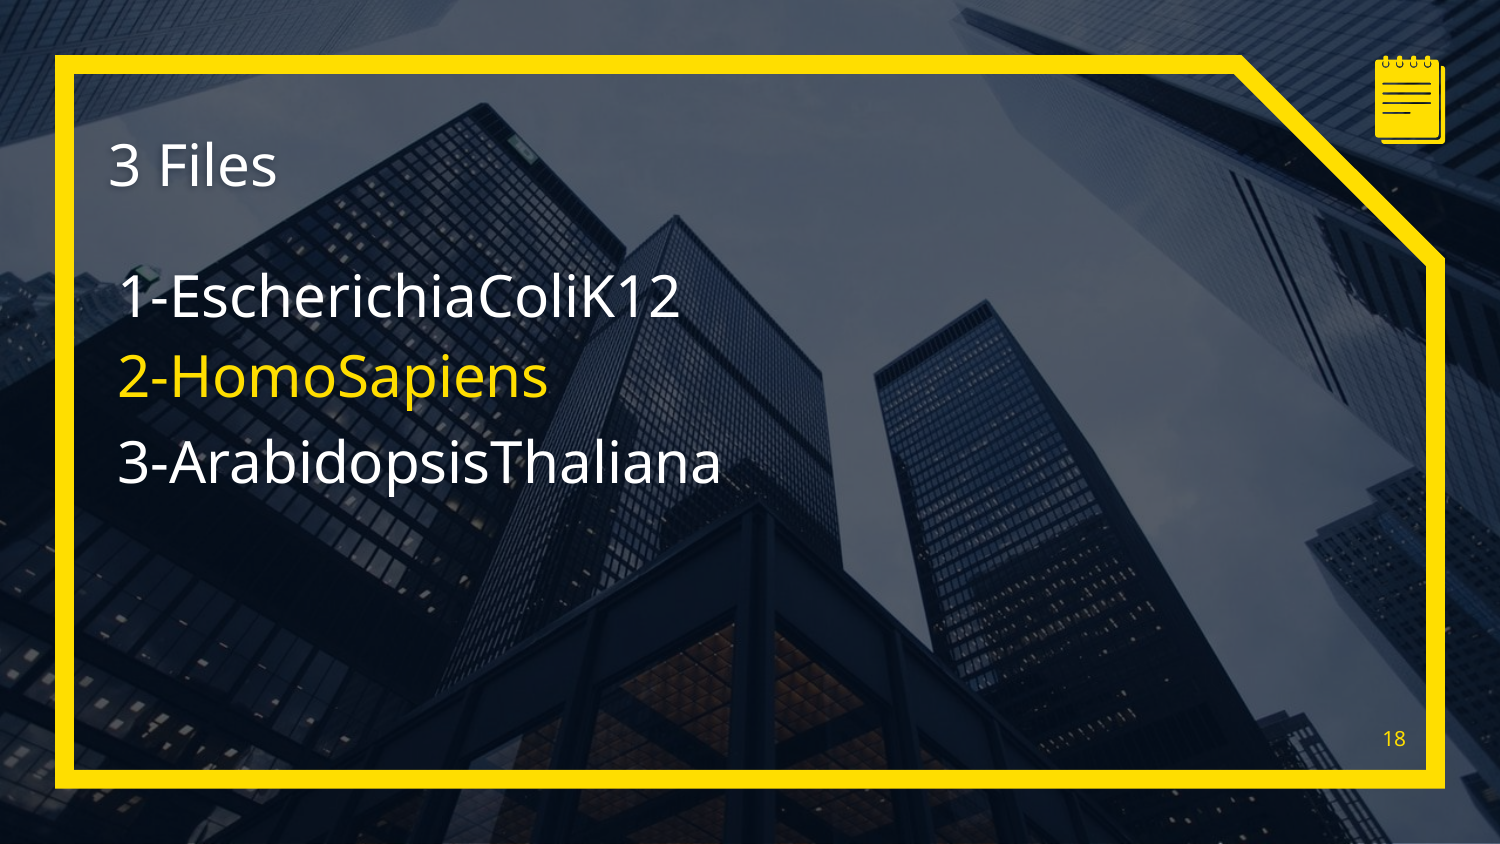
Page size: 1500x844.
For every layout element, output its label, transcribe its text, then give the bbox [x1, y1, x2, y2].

picture [0, 0, 1500, 844]
text_box 2-HomoSapiens [117, 329, 1220, 409]
slide_number 18 [1366, 711, 1406, 755]
text_box 3 Files [108, 118, 1211, 199]
title 1-EscherichiaColiK12 [117, 249, 1220, 325]
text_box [1374, 55, 1446, 145]
text_box 3-ArabidopsisThaliana [117, 415, 1220, 495]
